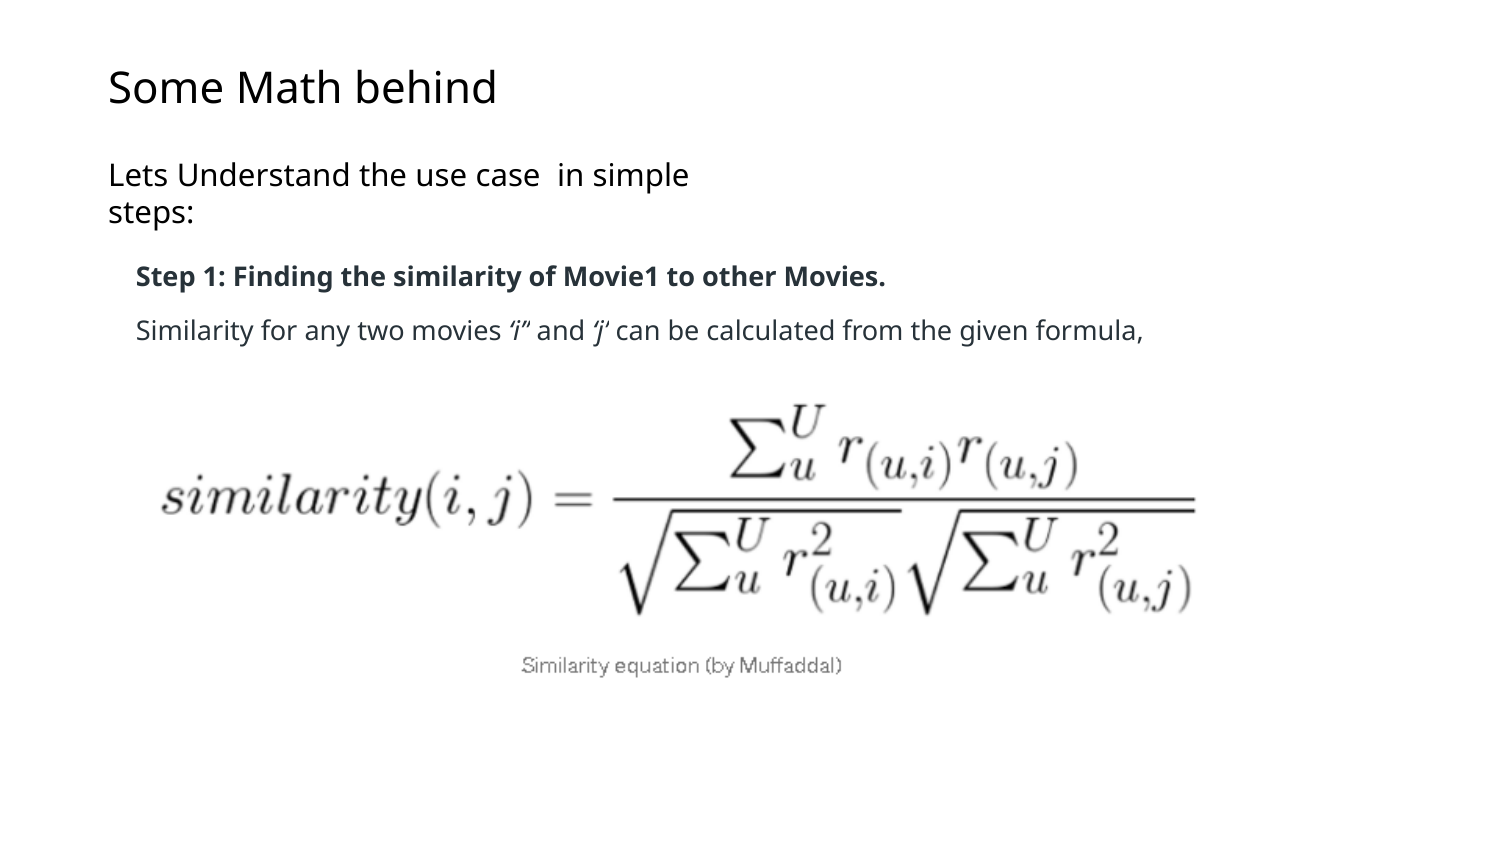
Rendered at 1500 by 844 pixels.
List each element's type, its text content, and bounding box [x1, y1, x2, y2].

text_box Lets Understand the use case in simple steps: [93, 139, 792, 245]
picture [153, 384, 1218, 684]
text_box Step 1: Finding the similarity of Movie1 to other Movies. Similarity for any two movies ‘i’’ and ‘j’ can be calculated from the given formula, [120, 239, 1320, 413]
text_box Some Math behind [93, 44, 965, 128]
